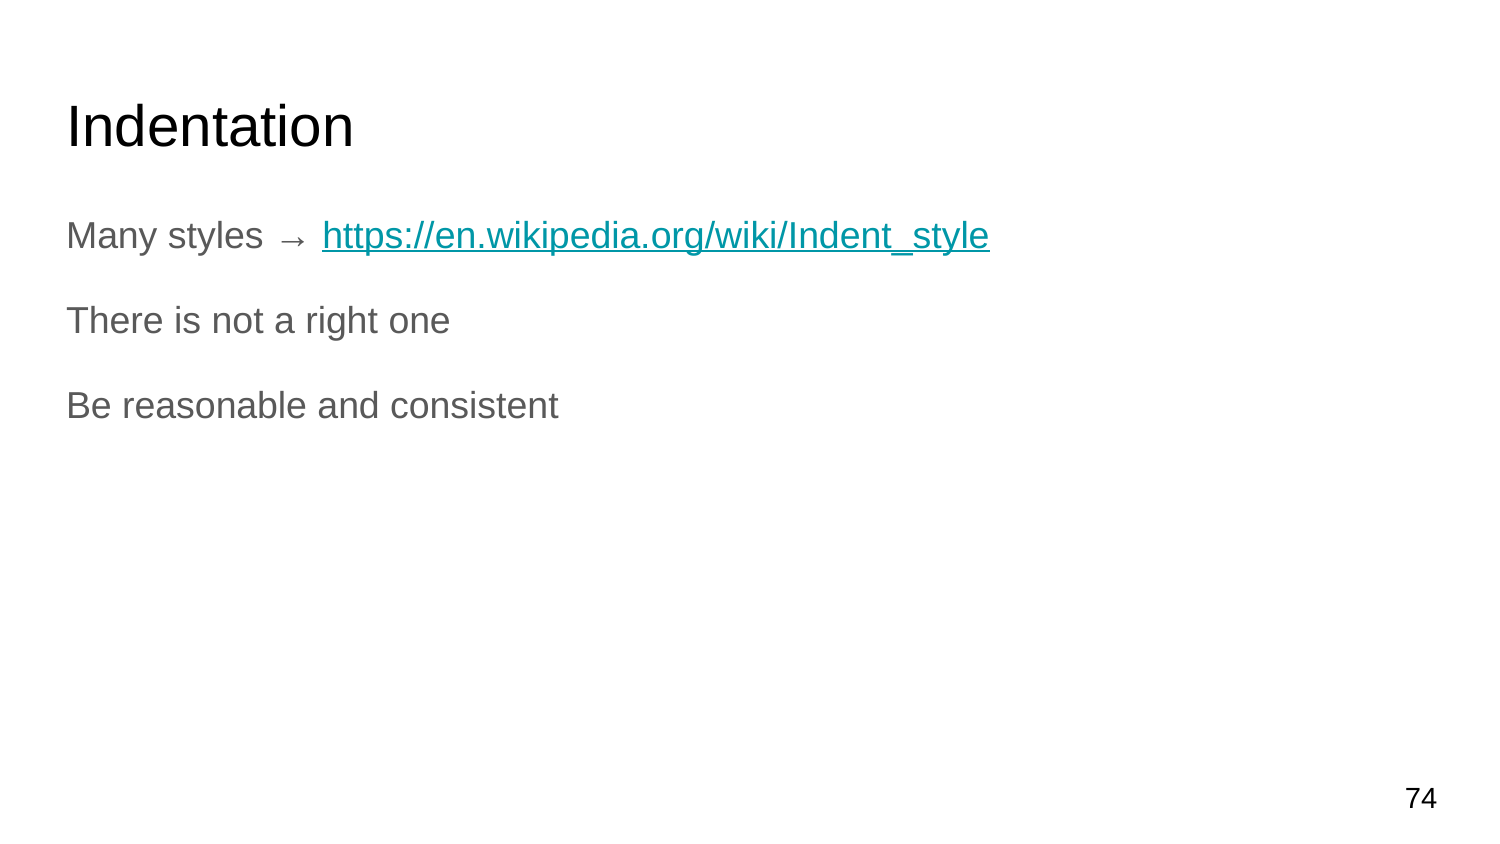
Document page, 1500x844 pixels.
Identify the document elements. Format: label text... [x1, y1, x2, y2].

slide_number 74 [1389, 764, 1480, 830]
title Indentation [51, 72, 1449, 167]
list Many styles → https://en.wikipedia.org/wiki/Indent_style There is not a right one Be reasonable and consistent [51, 189, 1449, 750]
